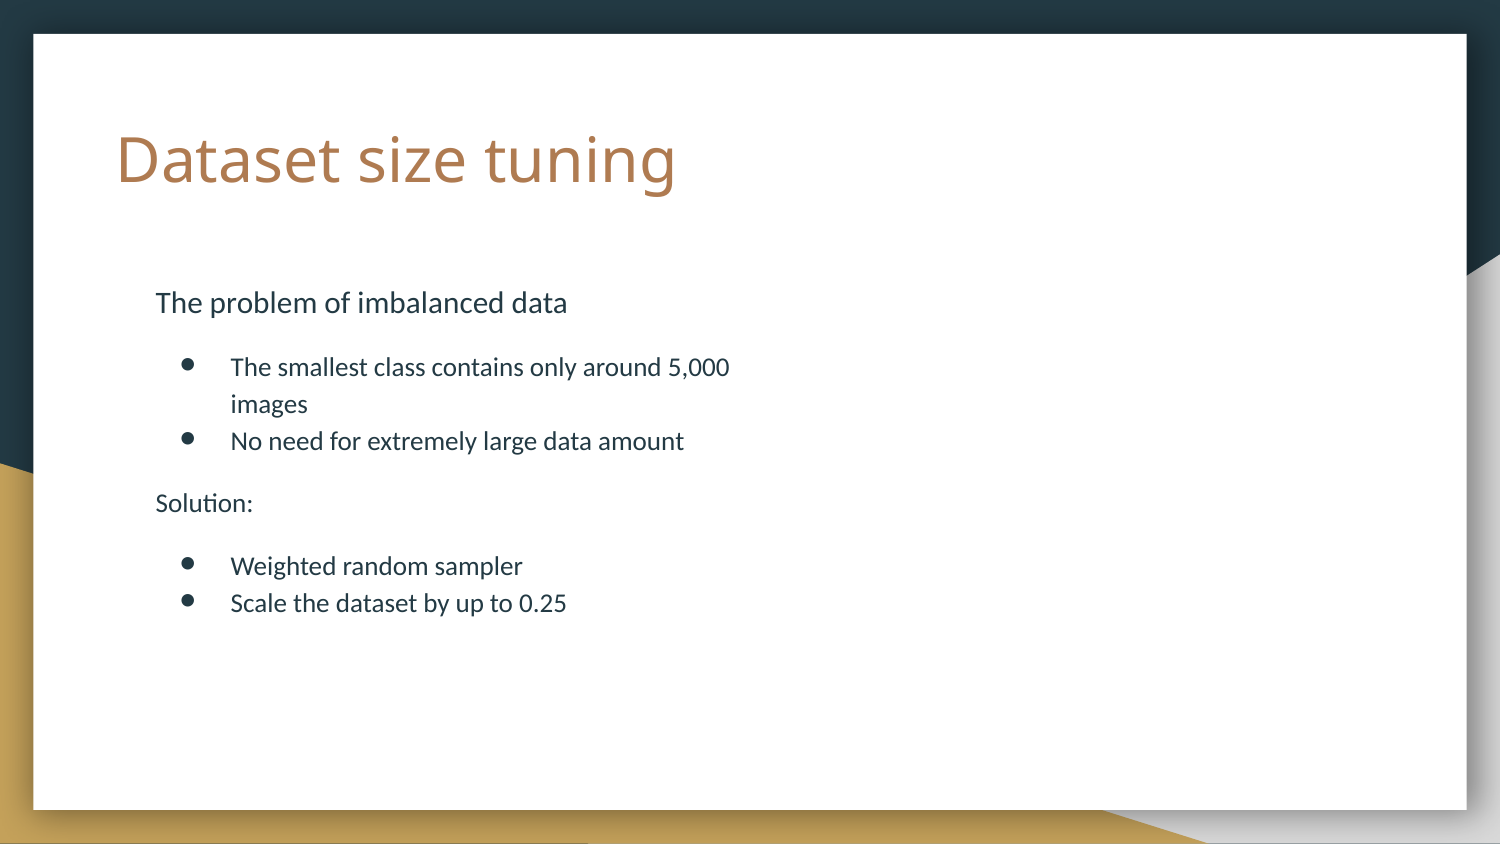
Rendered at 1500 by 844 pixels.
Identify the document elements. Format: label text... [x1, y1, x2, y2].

title Dataset size tuning [100, 104, 1332, 262]
list The problem of imbalanced data The smallest class contains only around 5,000 images No need for extremely large data amount Solution: Weighted random sampler Scale the dataset by up to 0.25 [140, 261, 757, 663]
